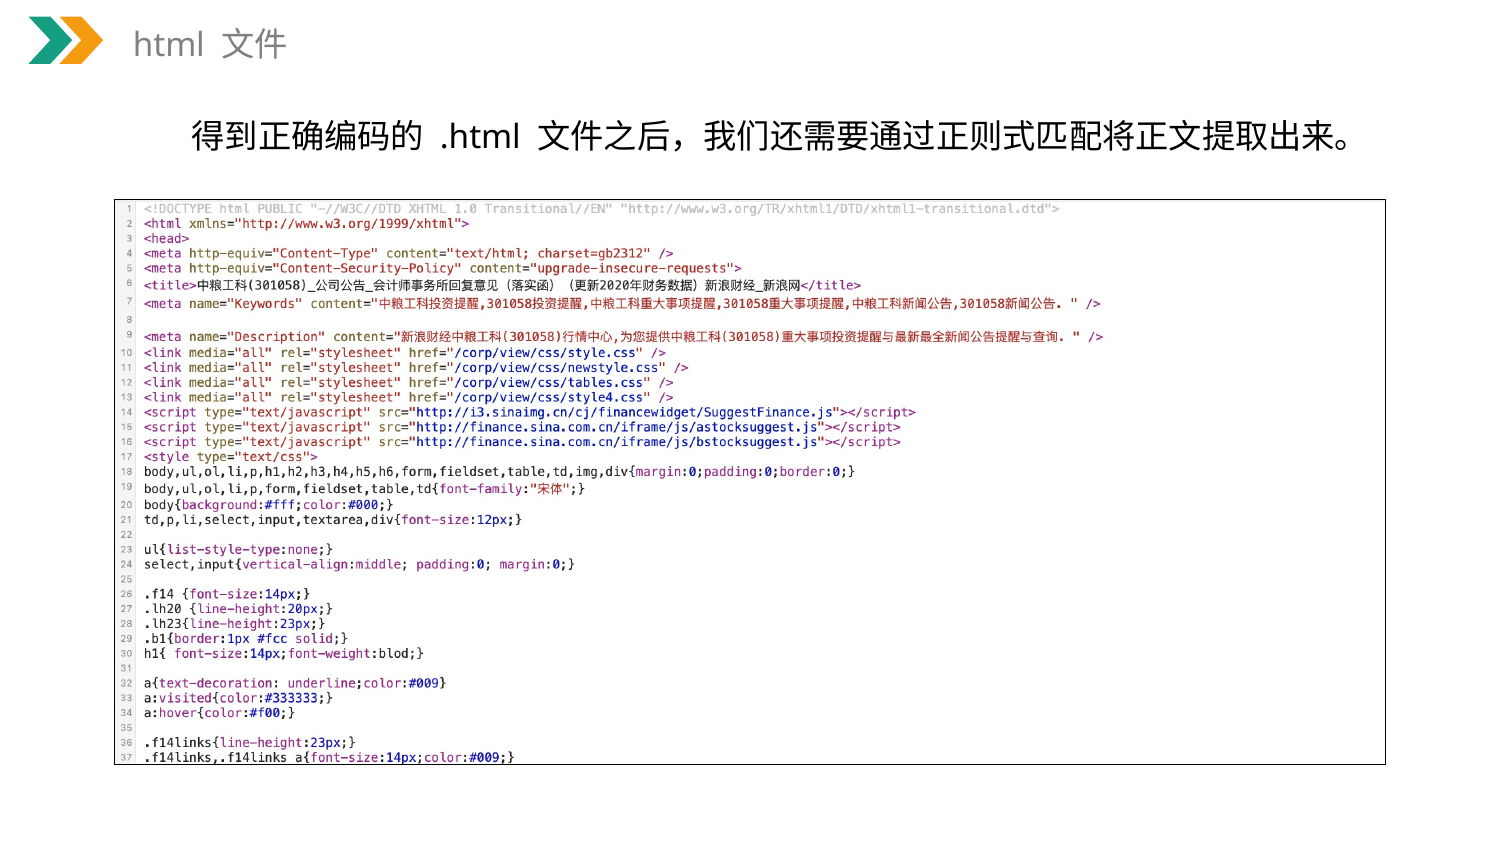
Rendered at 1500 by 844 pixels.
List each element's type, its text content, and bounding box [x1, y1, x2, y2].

text_box html 文件 [118, 15, 303, 71]
picture [114, 199, 1386, 765]
text_box 得到正确编码的 .html 文件之后，我们还需要通过正则式匹配将正文提取出来。 [176, 107, 1384, 163]
